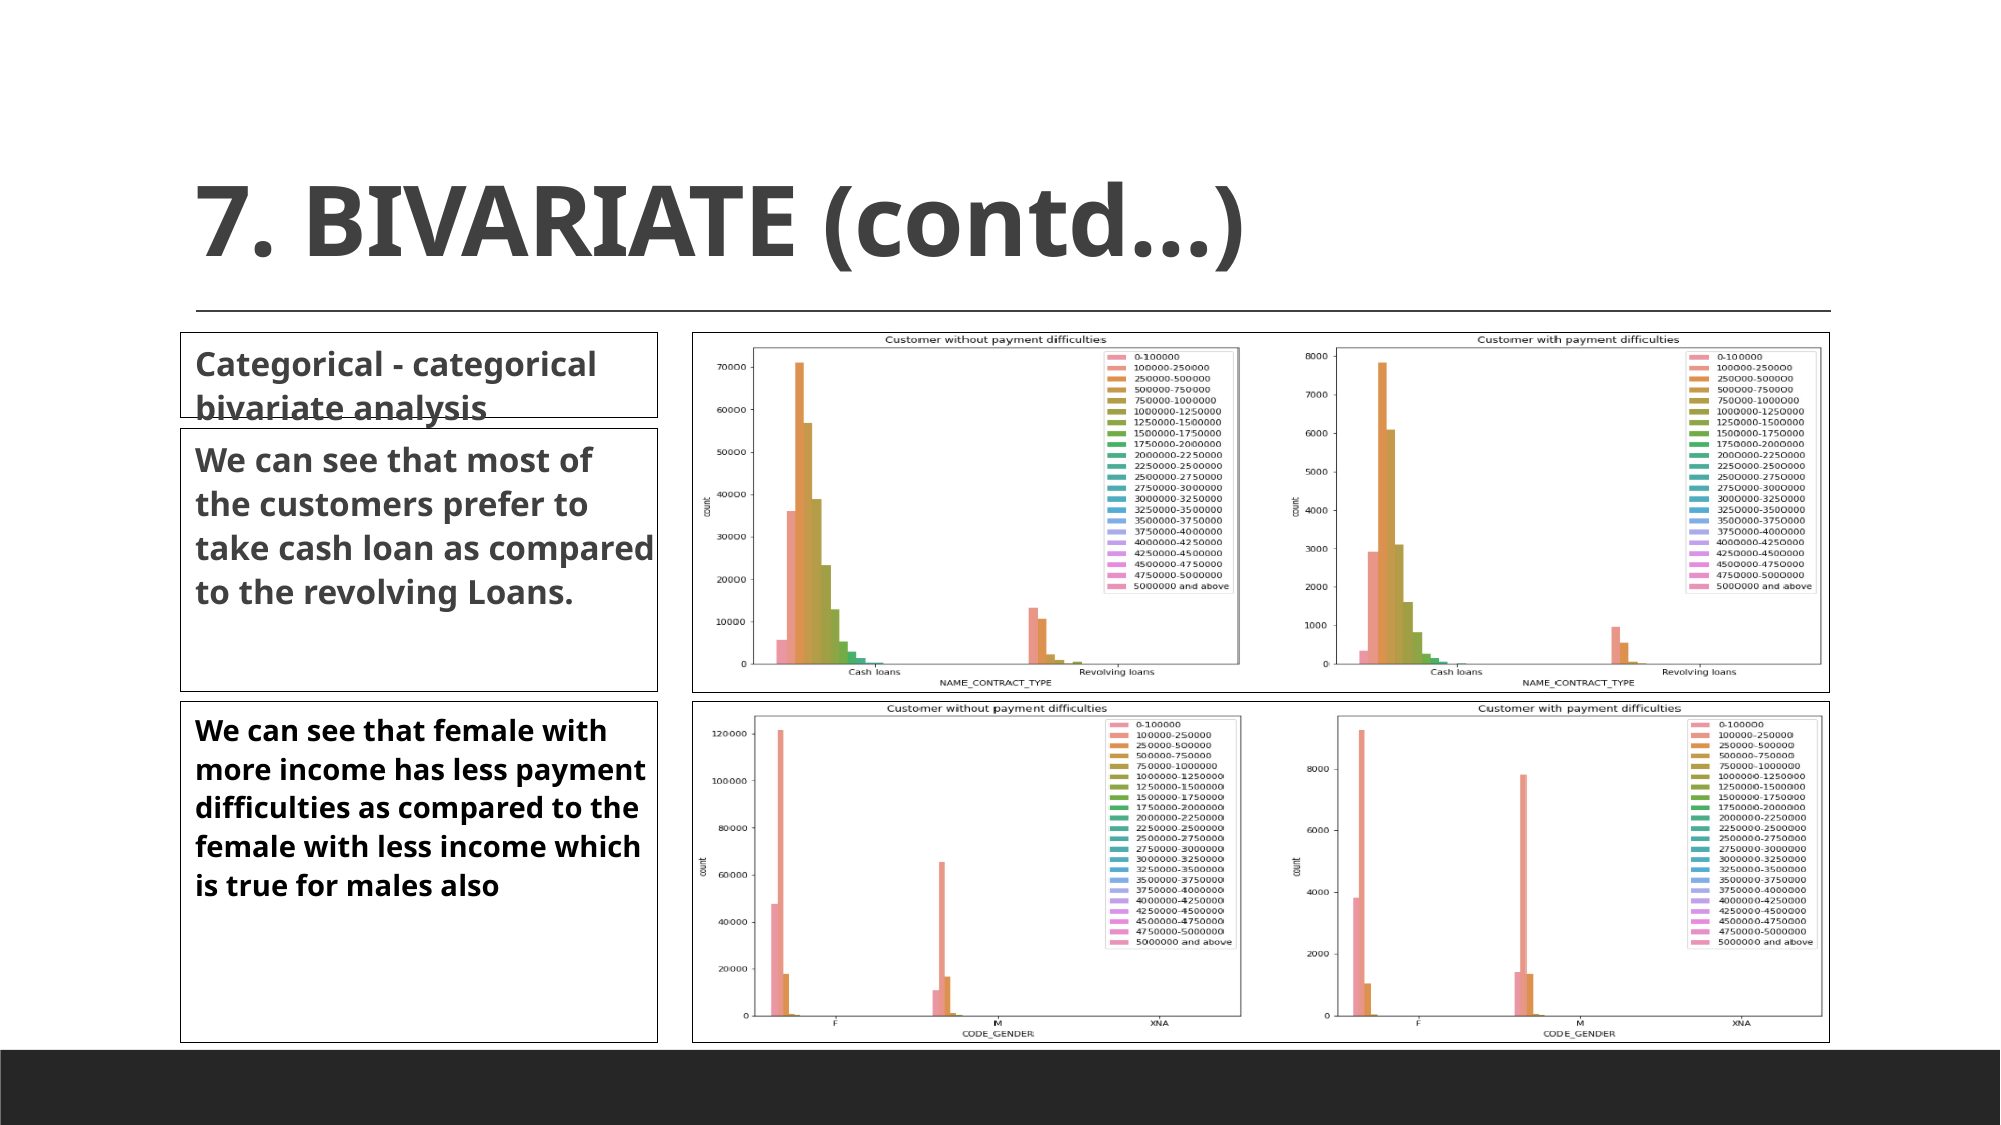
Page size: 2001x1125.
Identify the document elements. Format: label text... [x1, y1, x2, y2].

picture [692, 331, 1831, 693]
text_box We can see that most of the customers prefer to take cash loan as compared to the revolving Loans. [180, 428, 658, 692]
picture [692, 700, 1831, 1044]
list Categorical - categorical bivariate analysis [180, 332, 658, 418]
text_box We can see that female with more income has less payment difficulties as compared to the female with less income which is true for males also [180, 701, 658, 1043]
title 7. BIVARIATE (contd…) [180, 47, 1830, 285]
